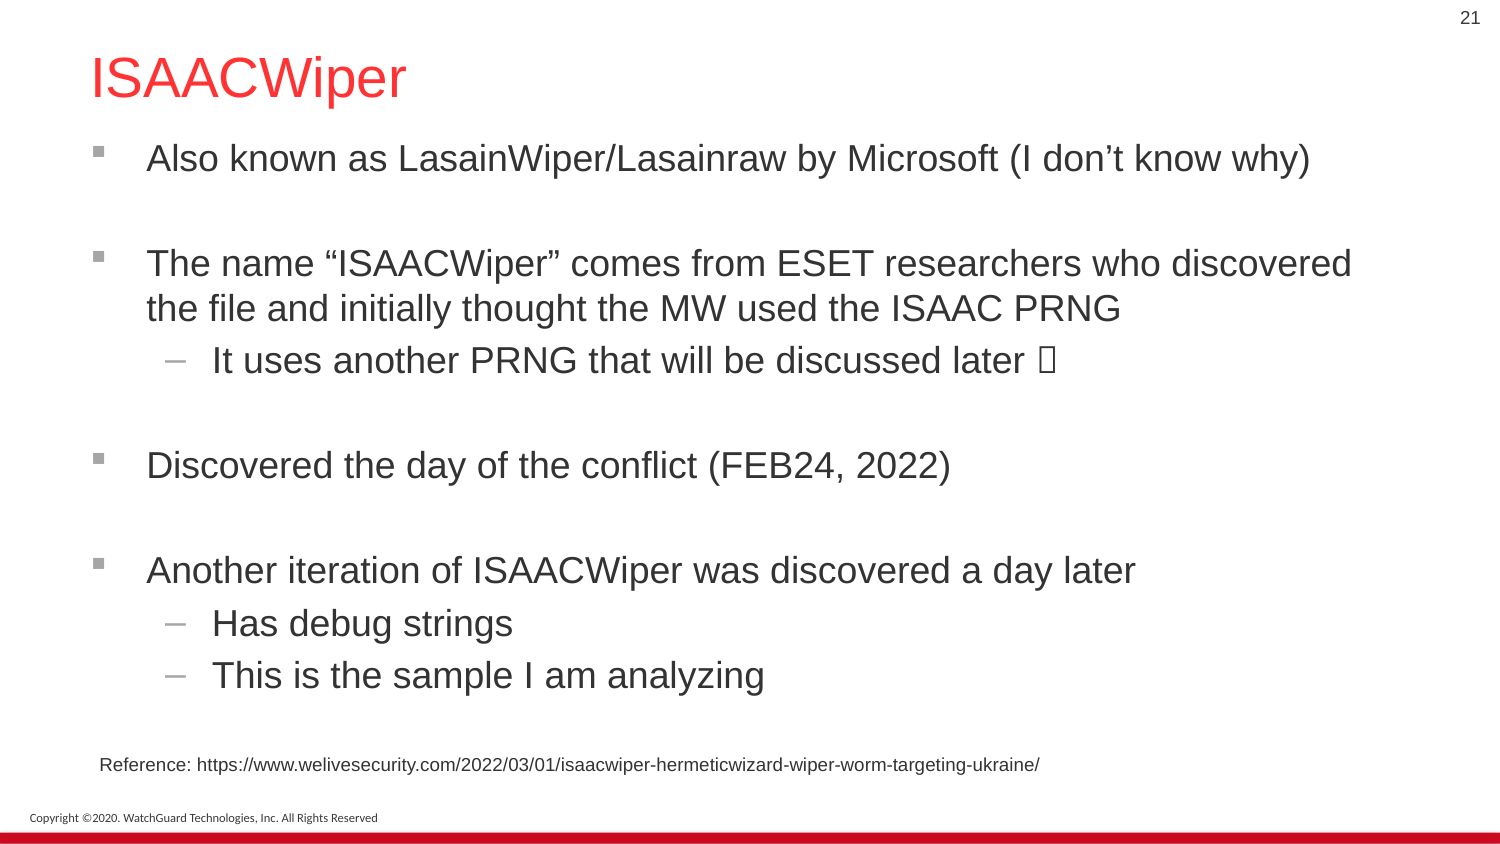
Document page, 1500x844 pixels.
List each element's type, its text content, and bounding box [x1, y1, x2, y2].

list Also known as LasainWiper/Lasainraw by Microsoft (I don’t know why) The name “ISAACWiper” comes from ESET researchers who discovered the file and initially thought the MW used the ISAAC PRNG It uses another PRNG that will be discussed later  Discovered the day of the conflict (FEB24, 2022) Another iteration of ISAACWiper was discovered a day later Has debug strings This is the sample I am analyzing Reference: https://www.welivesecurity.com/2022/03/01/isaacwiper-hermeticwizard-wiper-worm-targeting-ukraine/ [75, 126, 1425, 755]
title ISAACWiper [75, 33, 1425, 117]
slide_number 21 [1398, 0, 1497, 40]
